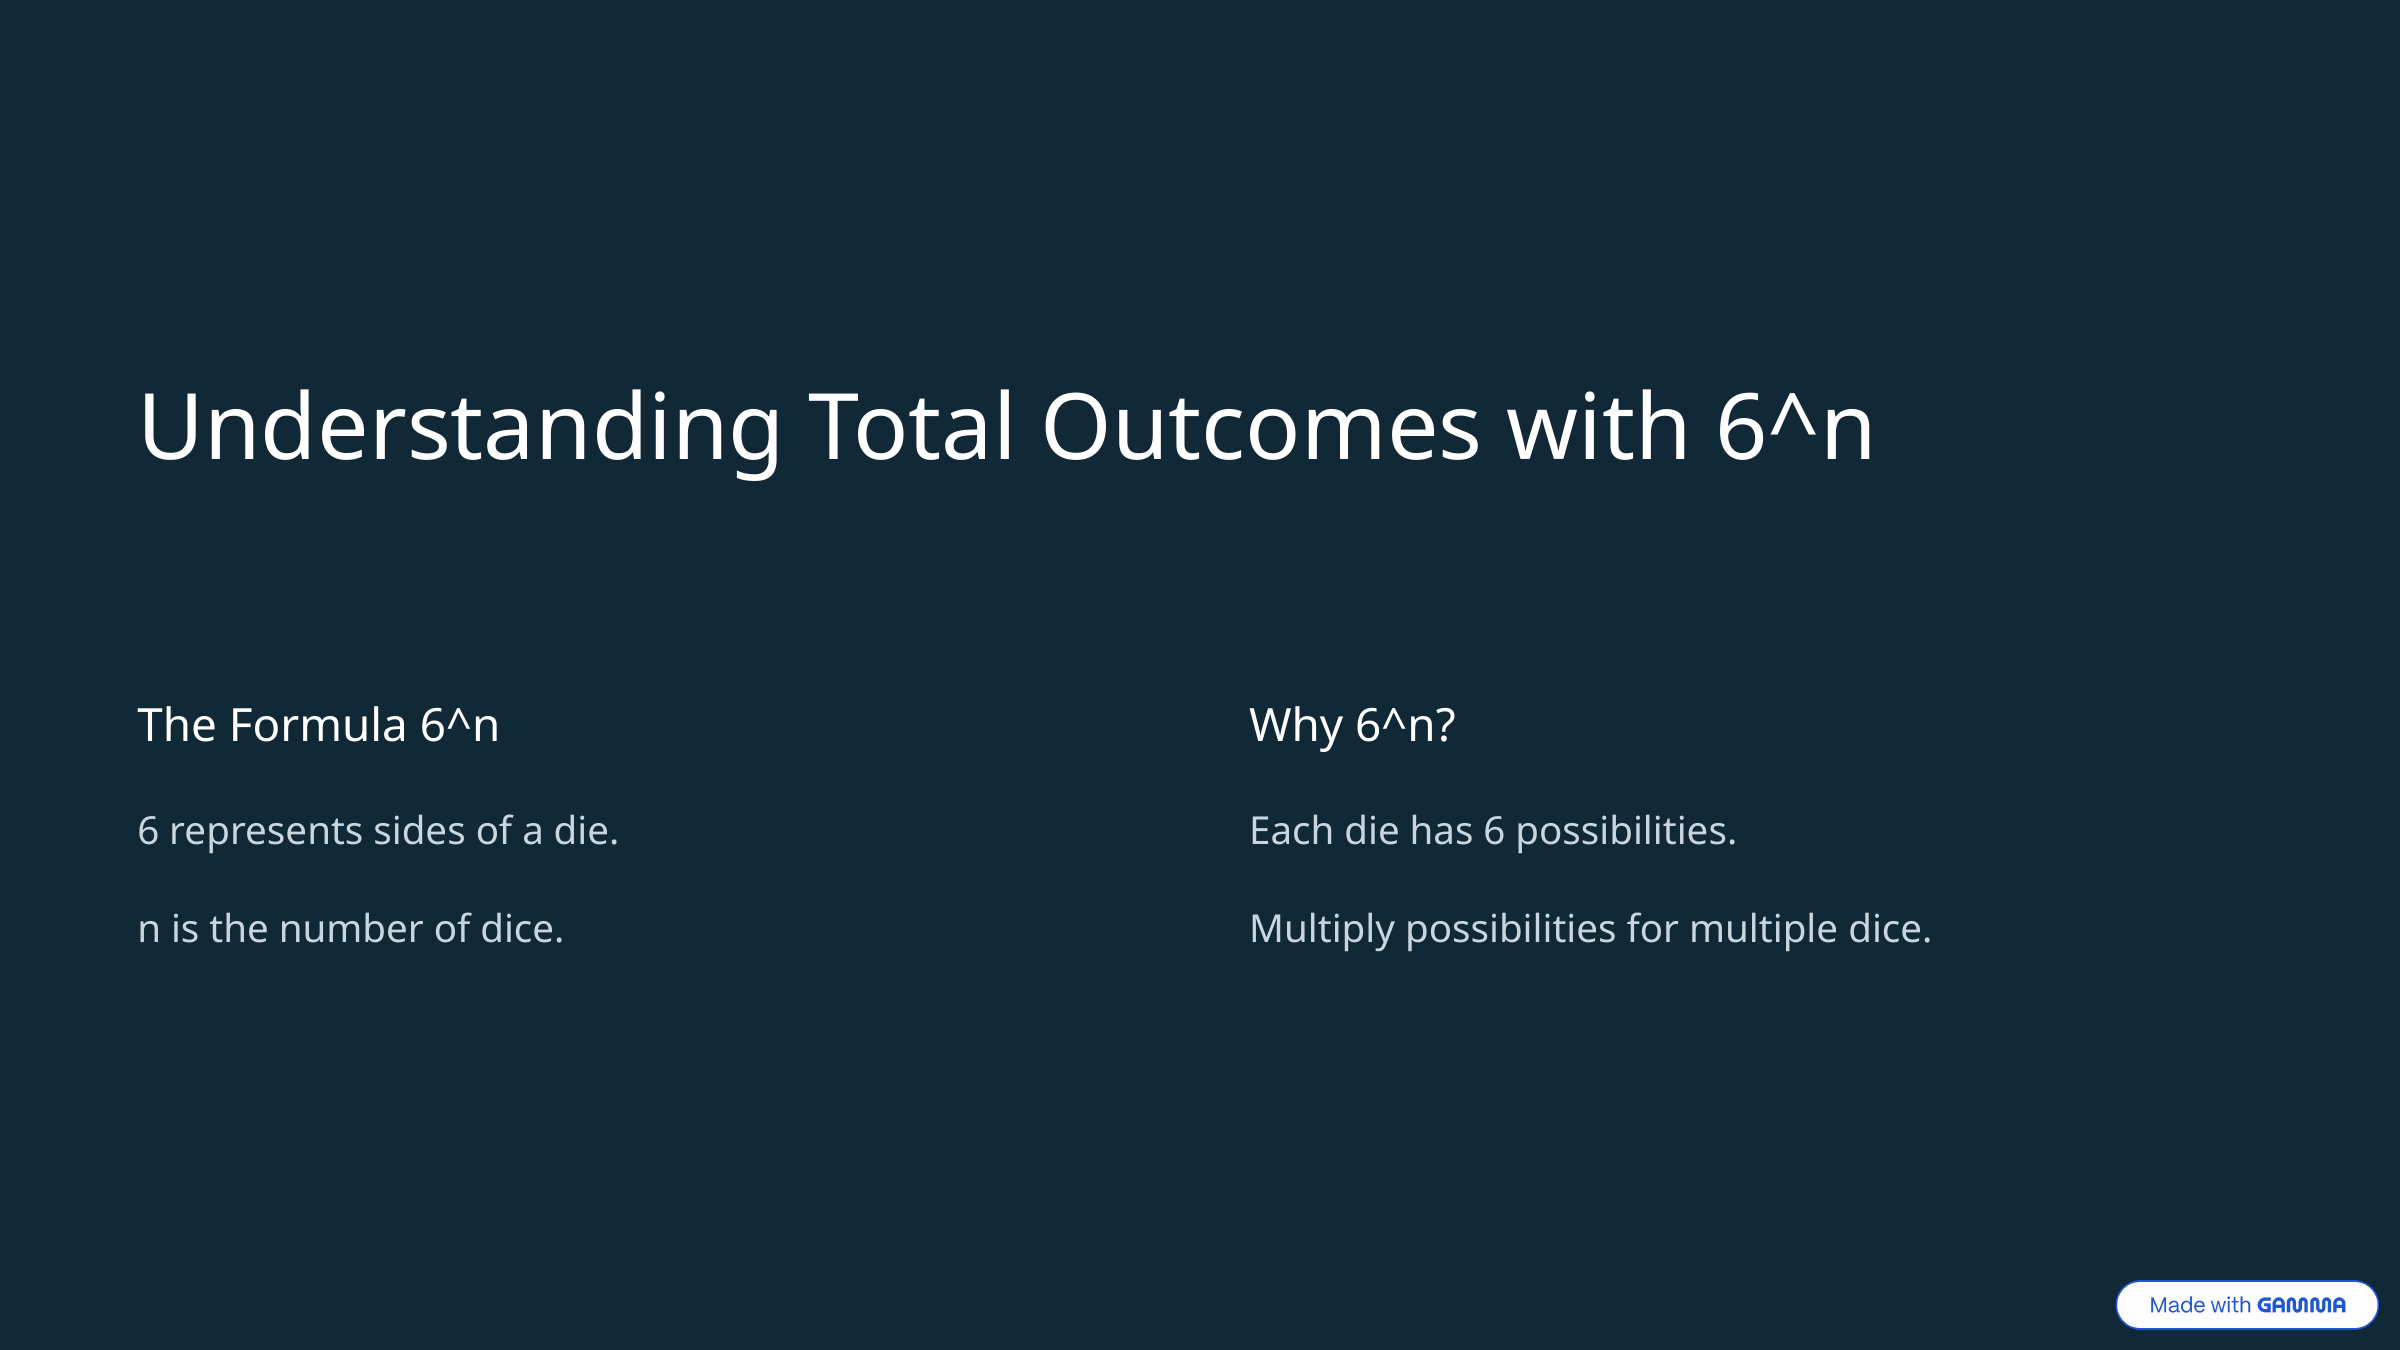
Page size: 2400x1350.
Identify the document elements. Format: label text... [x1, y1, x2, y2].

text_box Why 6^n? [1249, 692, 1712, 751]
text_box Understanding Total Outcomes with 6^n [137, 363, 2263, 595]
text_box 6 represents sides of a die. [137, 789, 1152, 853]
text_box Each die has 6 possibilities. [1249, 789, 2264, 853]
text_box n is the number of dice. [137, 888, 1152, 951]
text_box The Formula 6^n [137, 692, 600, 751]
picture [2106, 1271, 2389, 1339]
text_box Multiply possibilities for multiple dice. [1249, 888, 2264, 951]
